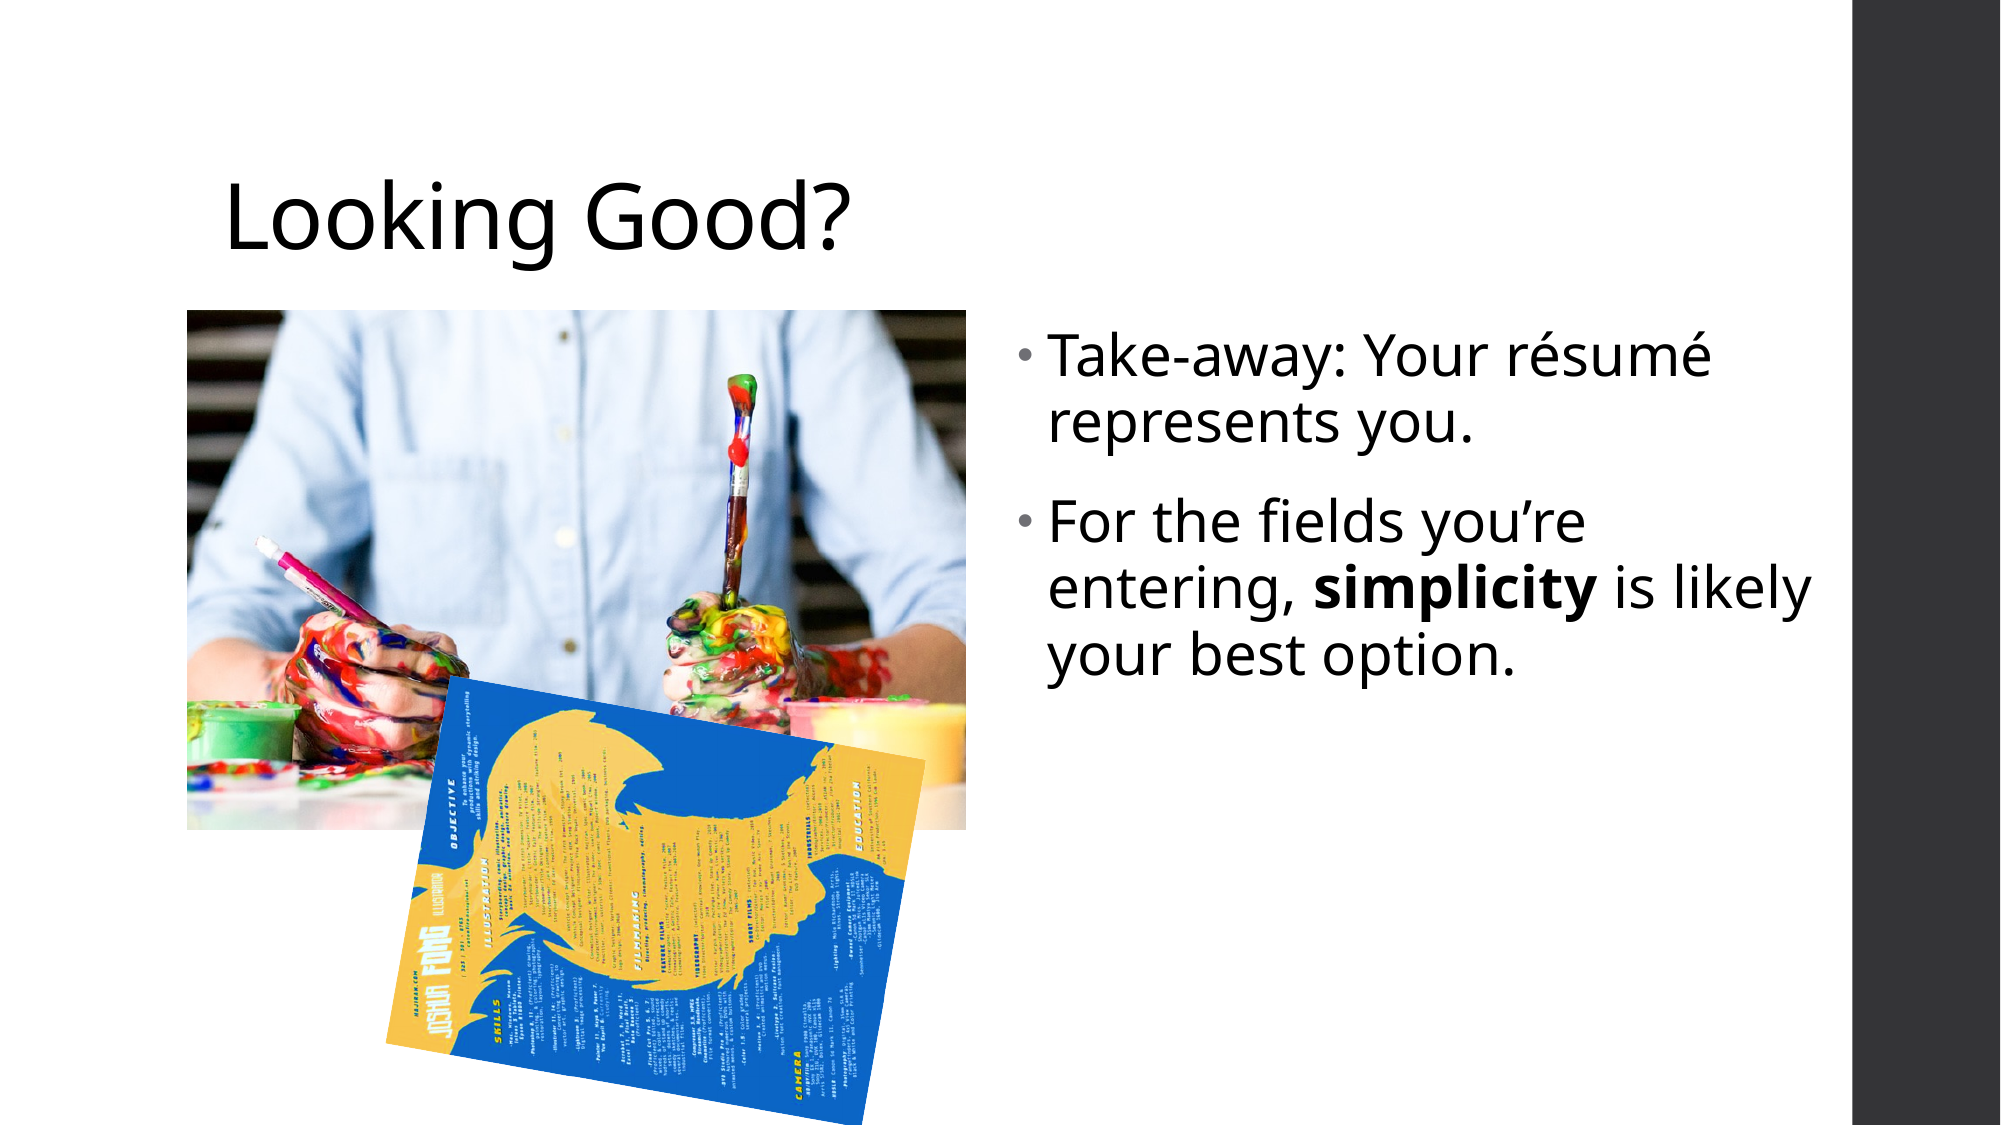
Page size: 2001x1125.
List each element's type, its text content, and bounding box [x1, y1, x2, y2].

picture [186, 310, 966, 1125]
title Looking Good? [206, 60, 1797, 278]
list Take-away: Your résumé represents you. For the fields you’re entering, simplicity is likely your best option. [1001, 315, 1831, 1118]
